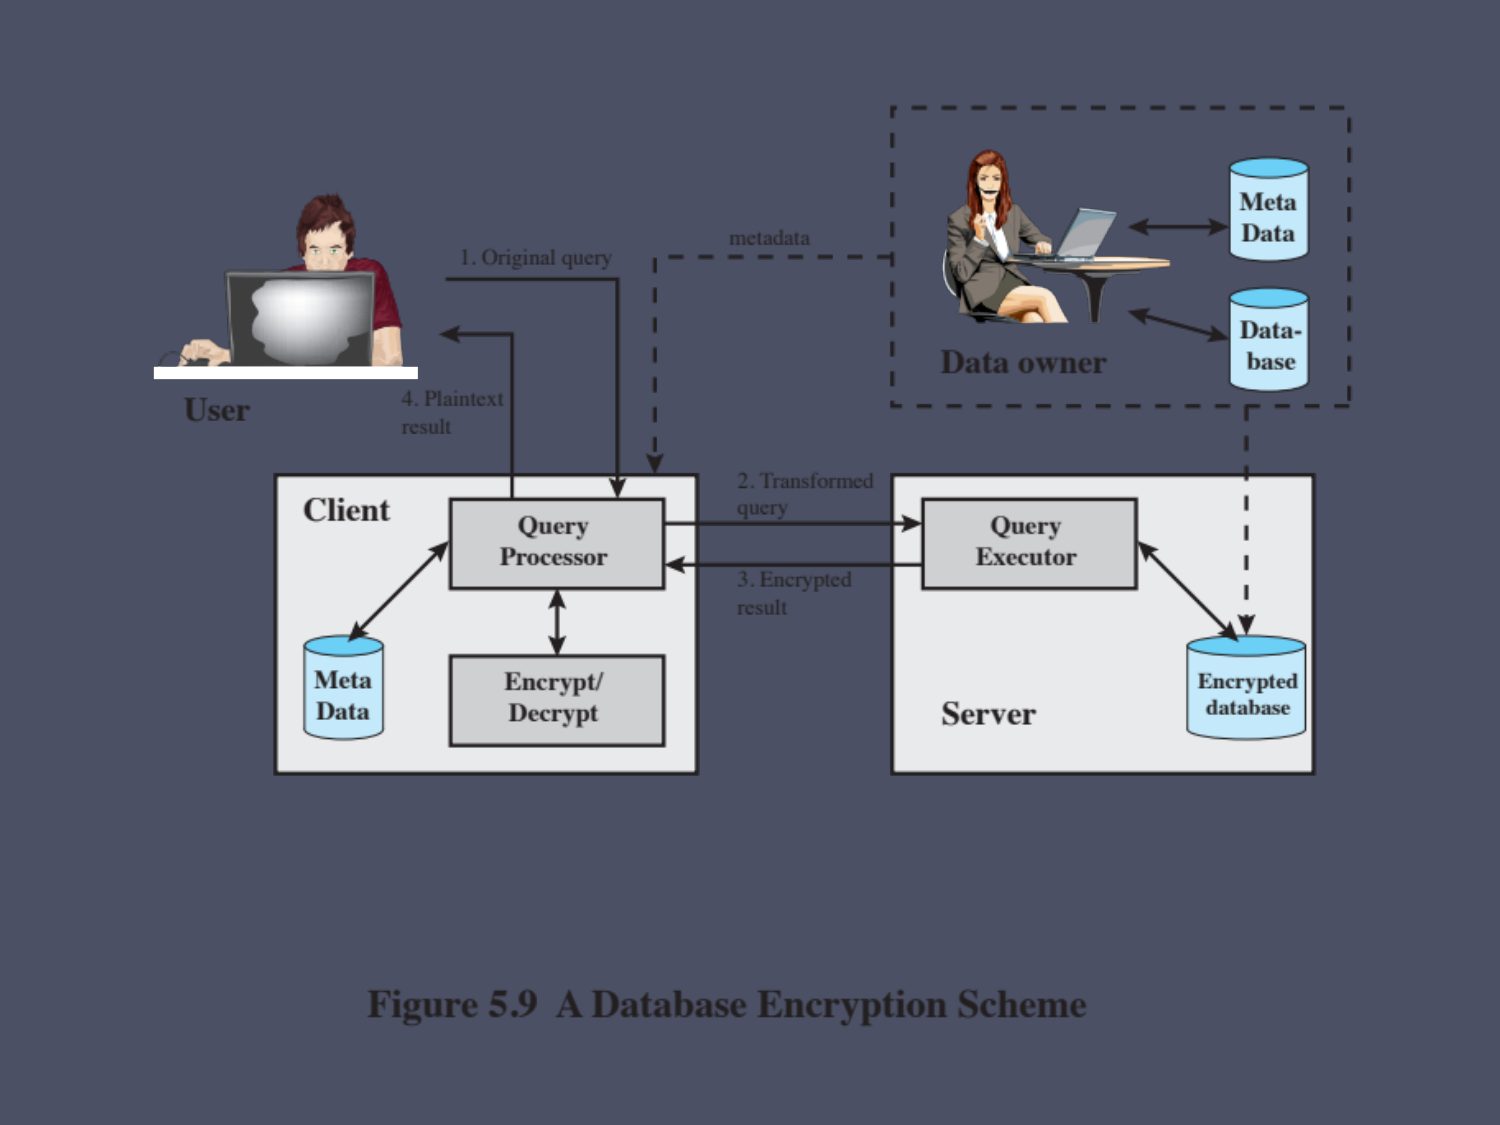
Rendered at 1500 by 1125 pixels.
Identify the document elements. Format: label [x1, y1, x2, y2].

picture [88, 30, 1427, 1077]
